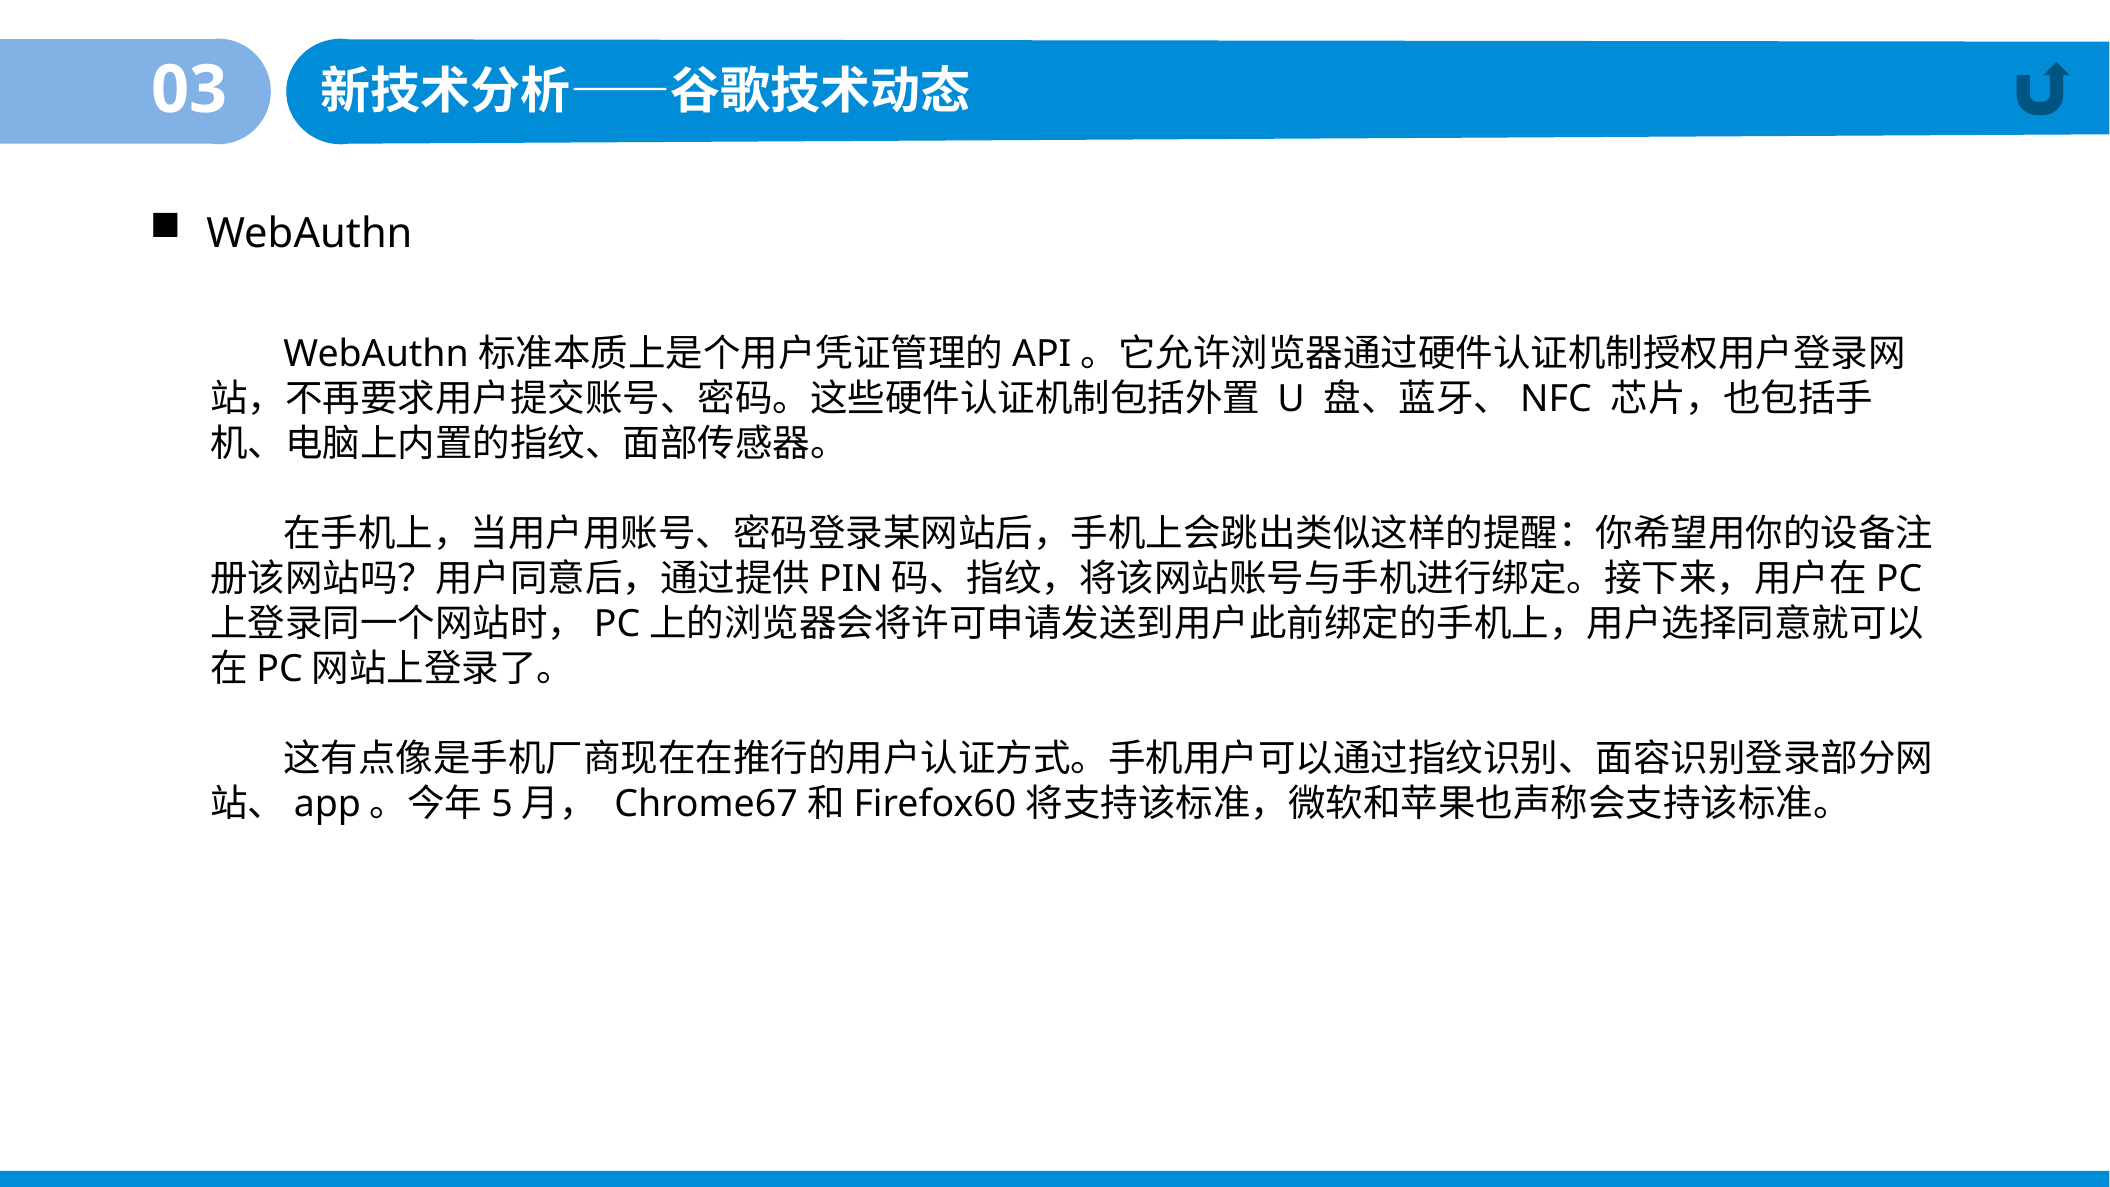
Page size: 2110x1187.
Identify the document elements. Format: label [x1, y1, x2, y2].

text_box [0, 38, 2110, 1187]
